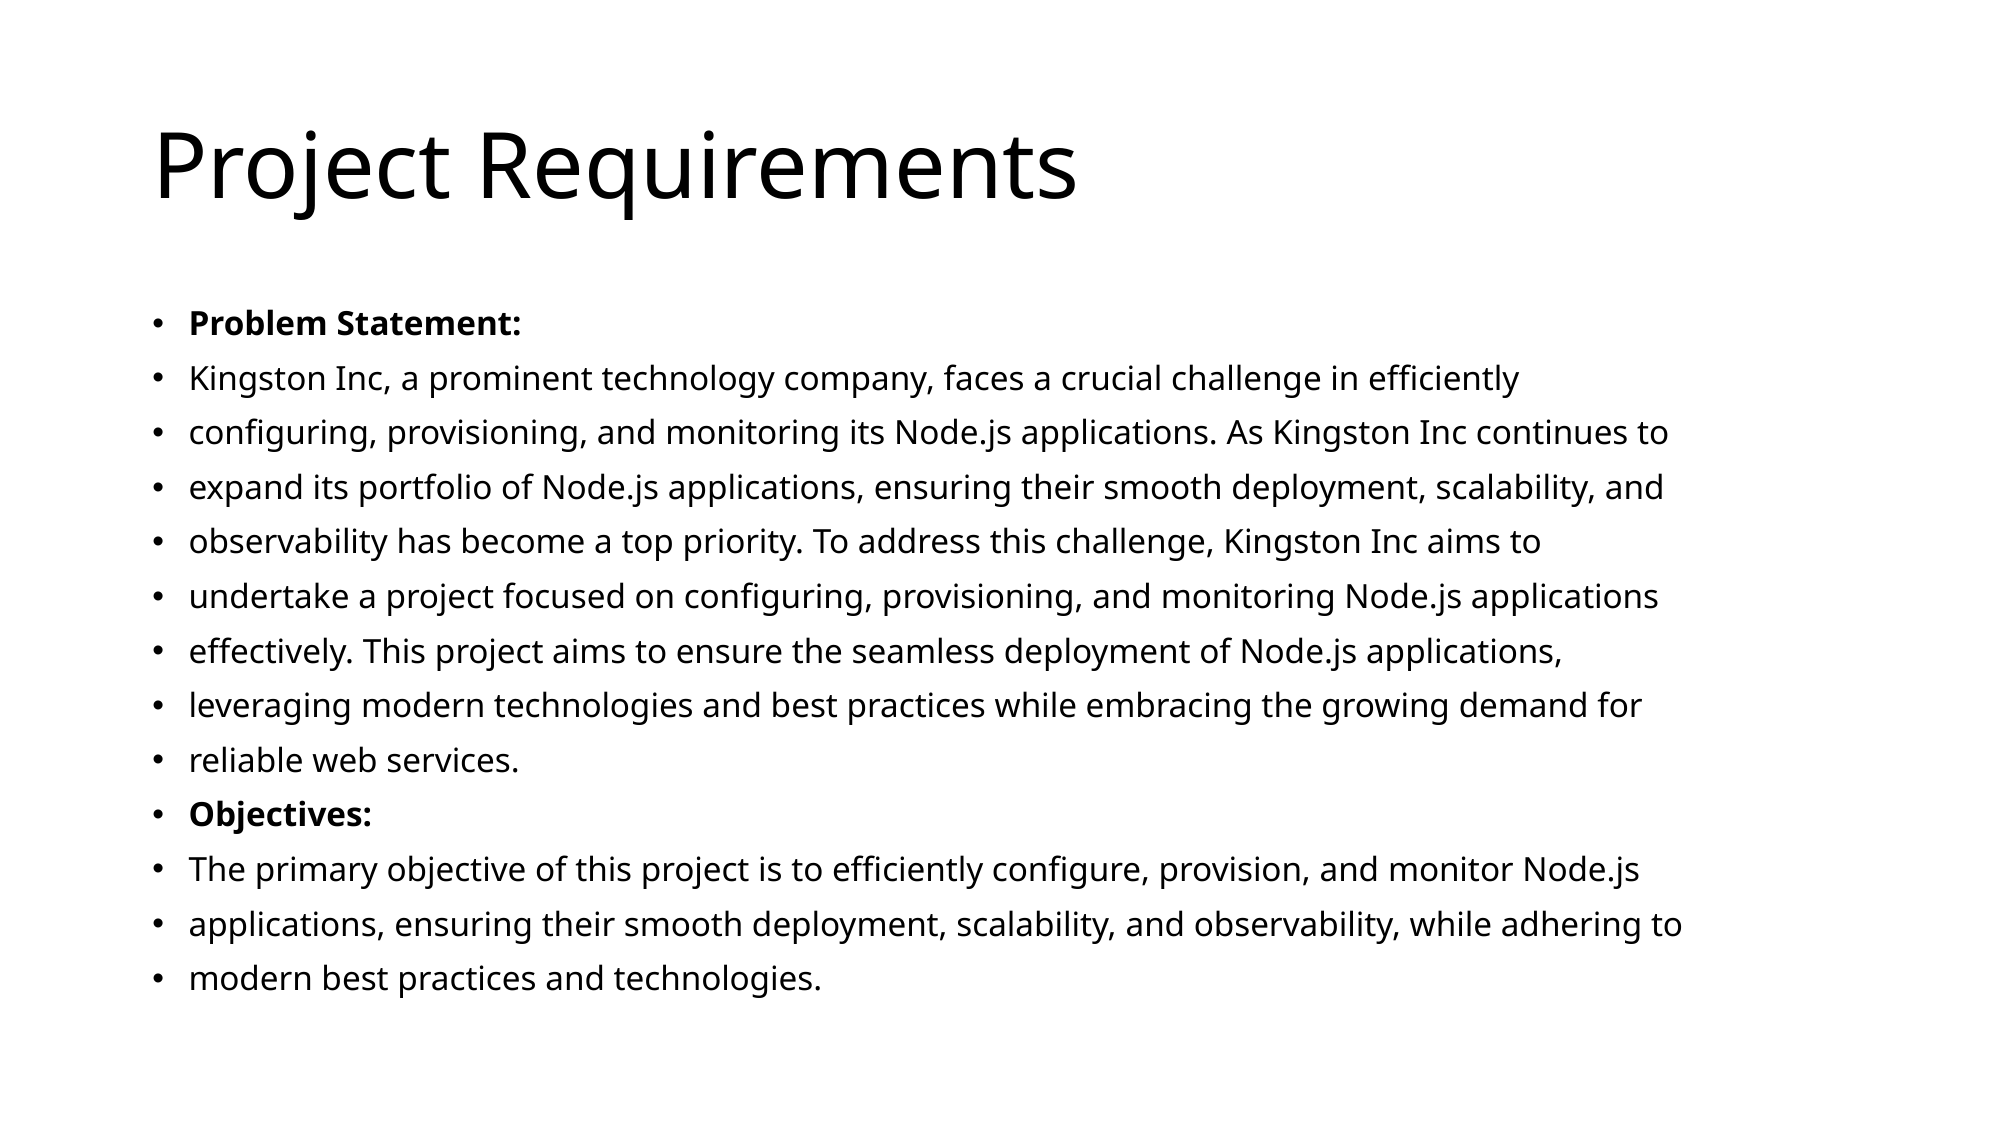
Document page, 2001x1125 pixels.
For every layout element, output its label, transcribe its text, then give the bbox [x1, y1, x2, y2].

title Project Requirements [137, 59, 1863, 278]
list Problem Statement: Kingston Inc, a prominent technology company, faces a crucial challenge in efficiently configuring, provisioning, and monitoring its Node.js applications. As Kingston Inc continues to expand its portfolio of Node.js applications, ensuring their smooth deployment, scalability, and observability has become a top priority. To address this challenge, Kingston Inc aims to undertake a project focused on configuring, provisioning, and monitoring Node.js applications effectively. This project aims to ensure the seamless deployment of Node.js applications, leveraging modern technologies and best practices while embracing the growing demand for reliable web services. Objectives: The primary objective of this project is to efficiently configure, provision, and monitor Node.js applications, ensuring their smooth deployment, scalability, and observability, while adhering to modern best practices and technologies. [137, 299, 1863, 1014]
